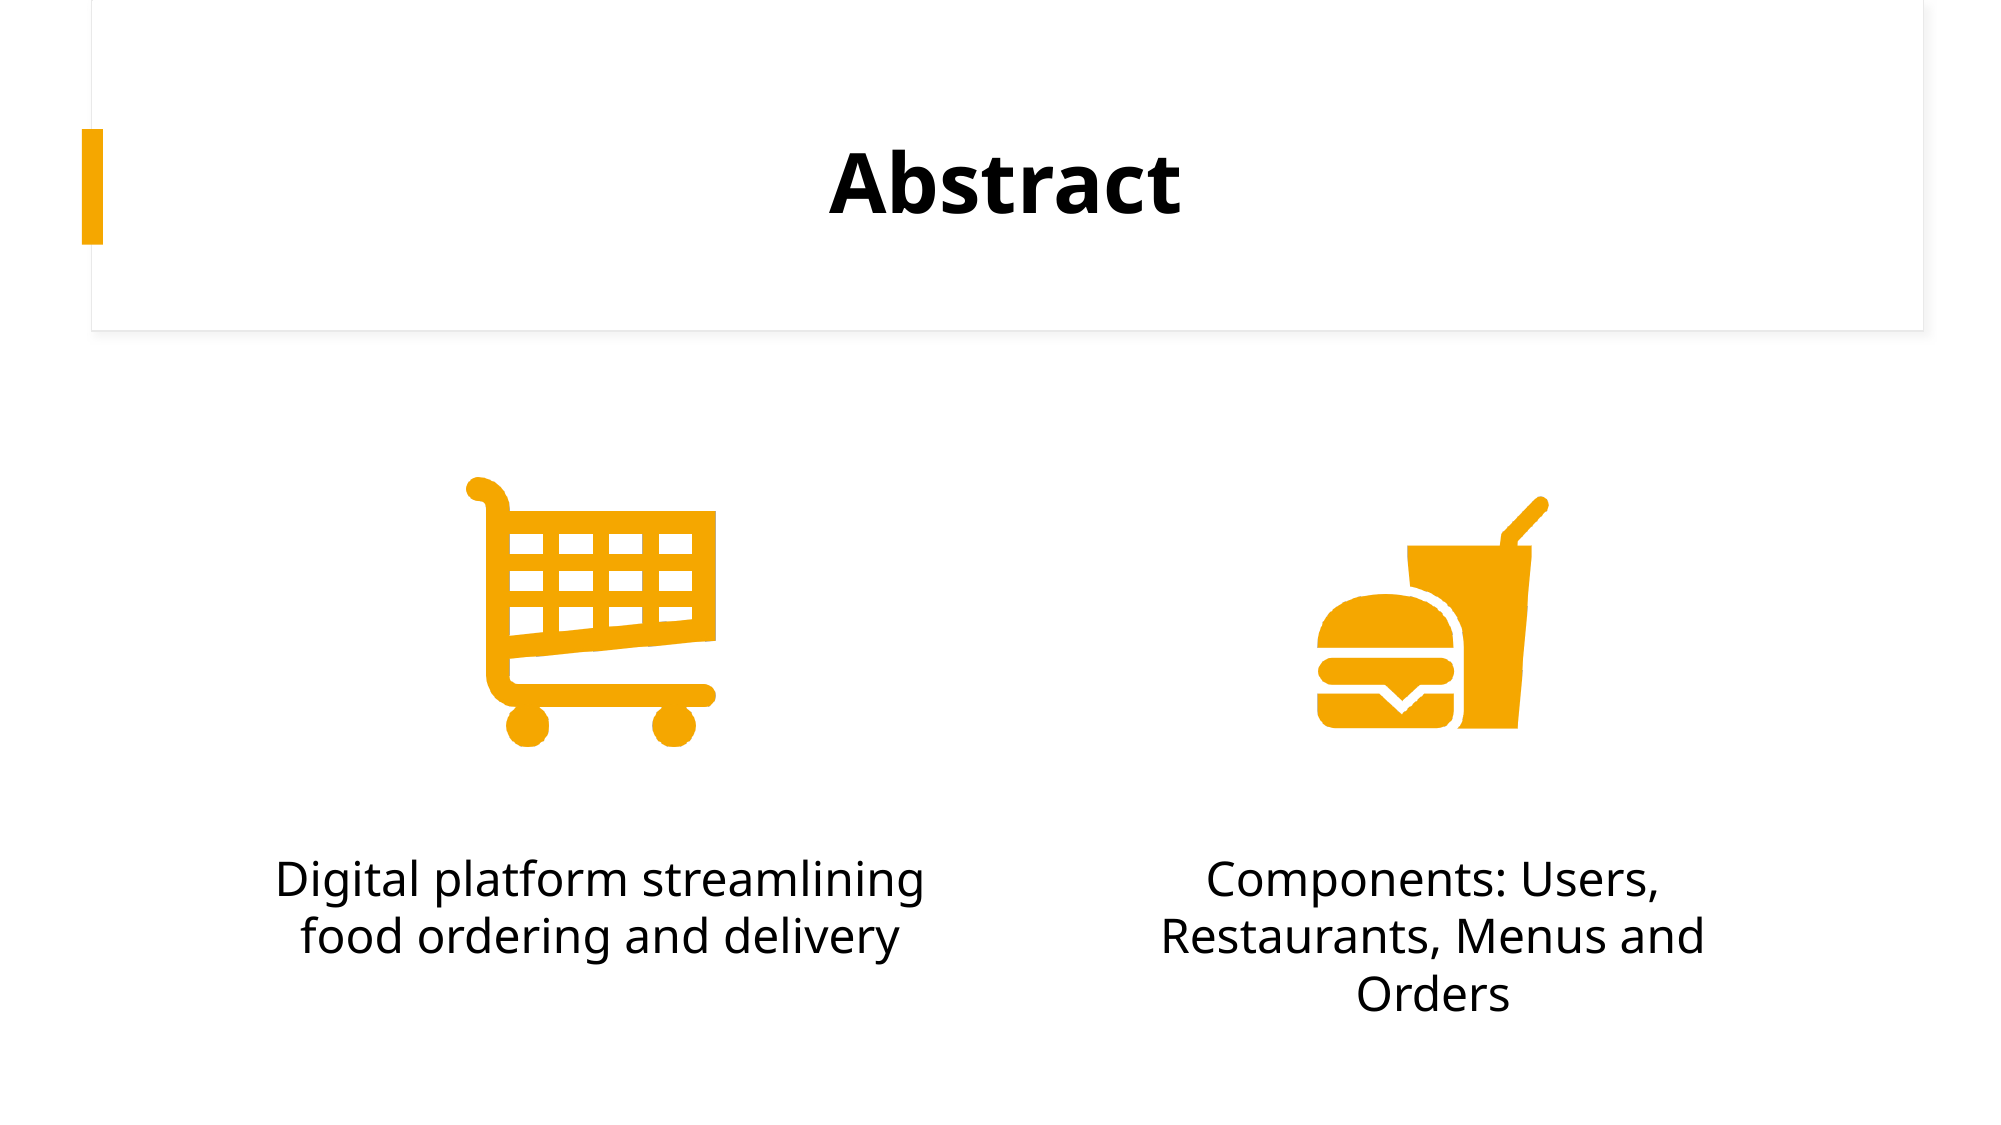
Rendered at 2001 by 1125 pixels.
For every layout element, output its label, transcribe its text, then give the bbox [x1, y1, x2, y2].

title Abstract [183, 90, 1851, 284]
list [182, 406, 1851, 1013]
